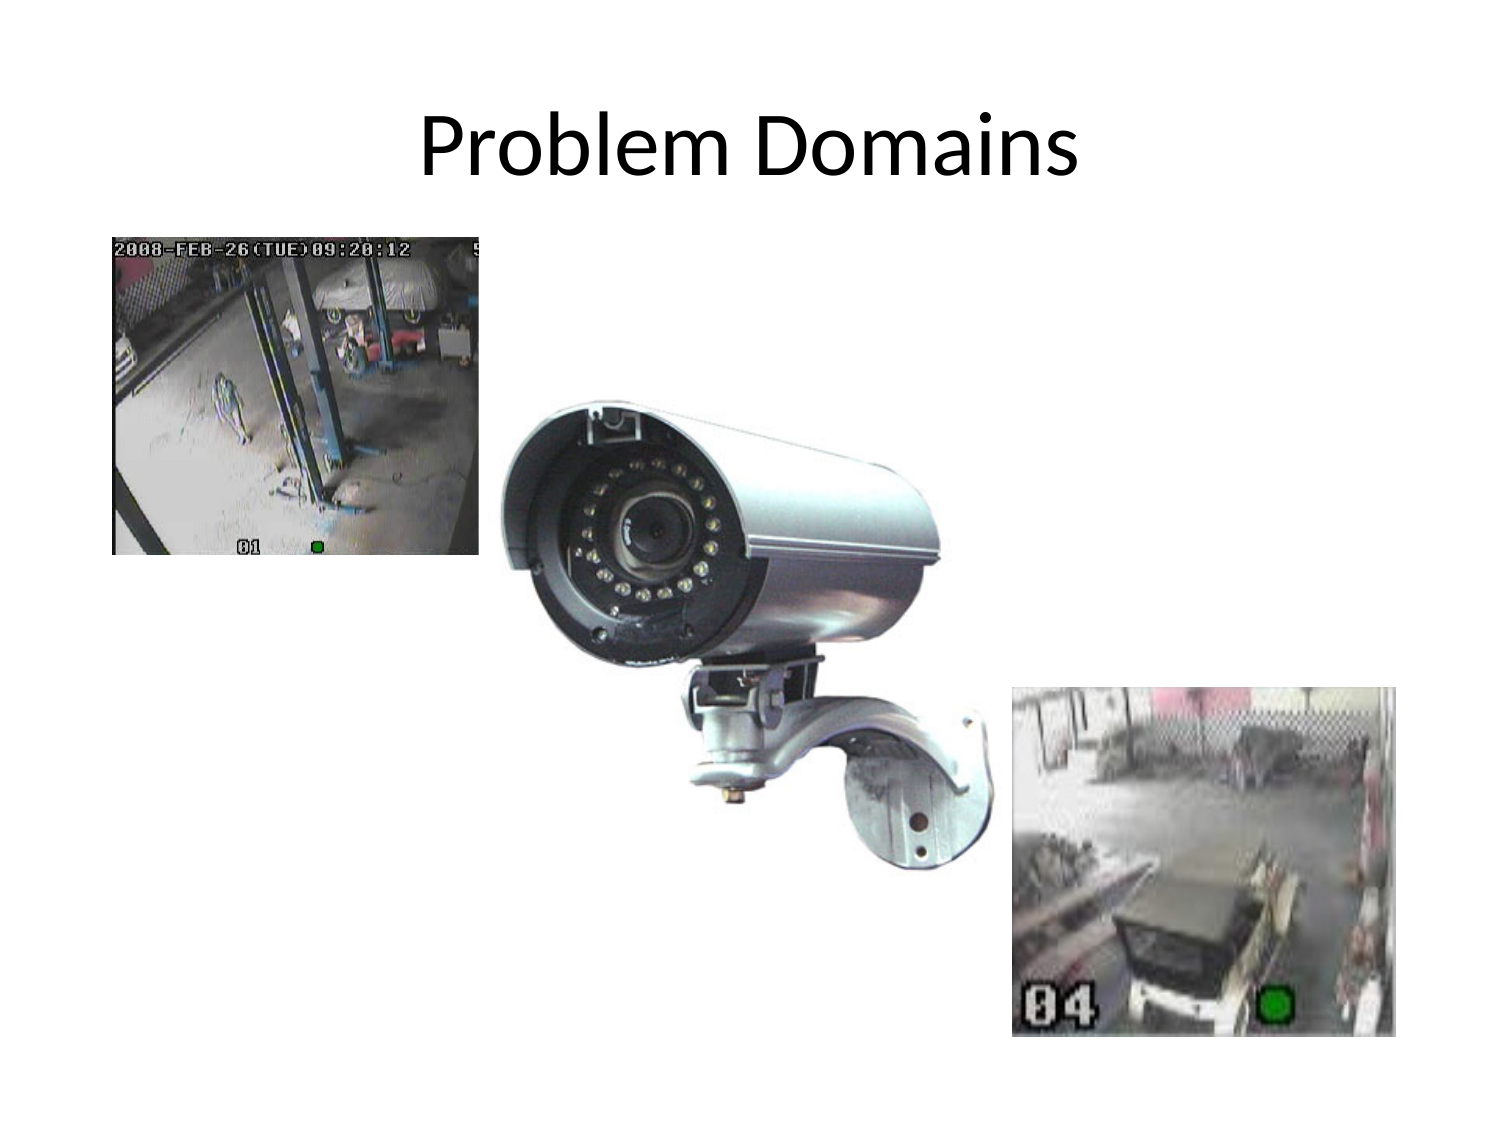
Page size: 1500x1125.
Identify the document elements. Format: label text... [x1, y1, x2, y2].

picture [1012, 687, 1396, 1037]
picture [112, 237, 479, 555]
title Problem Domains [75, 45, 1425, 233]
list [476, 375, 1024, 892]
